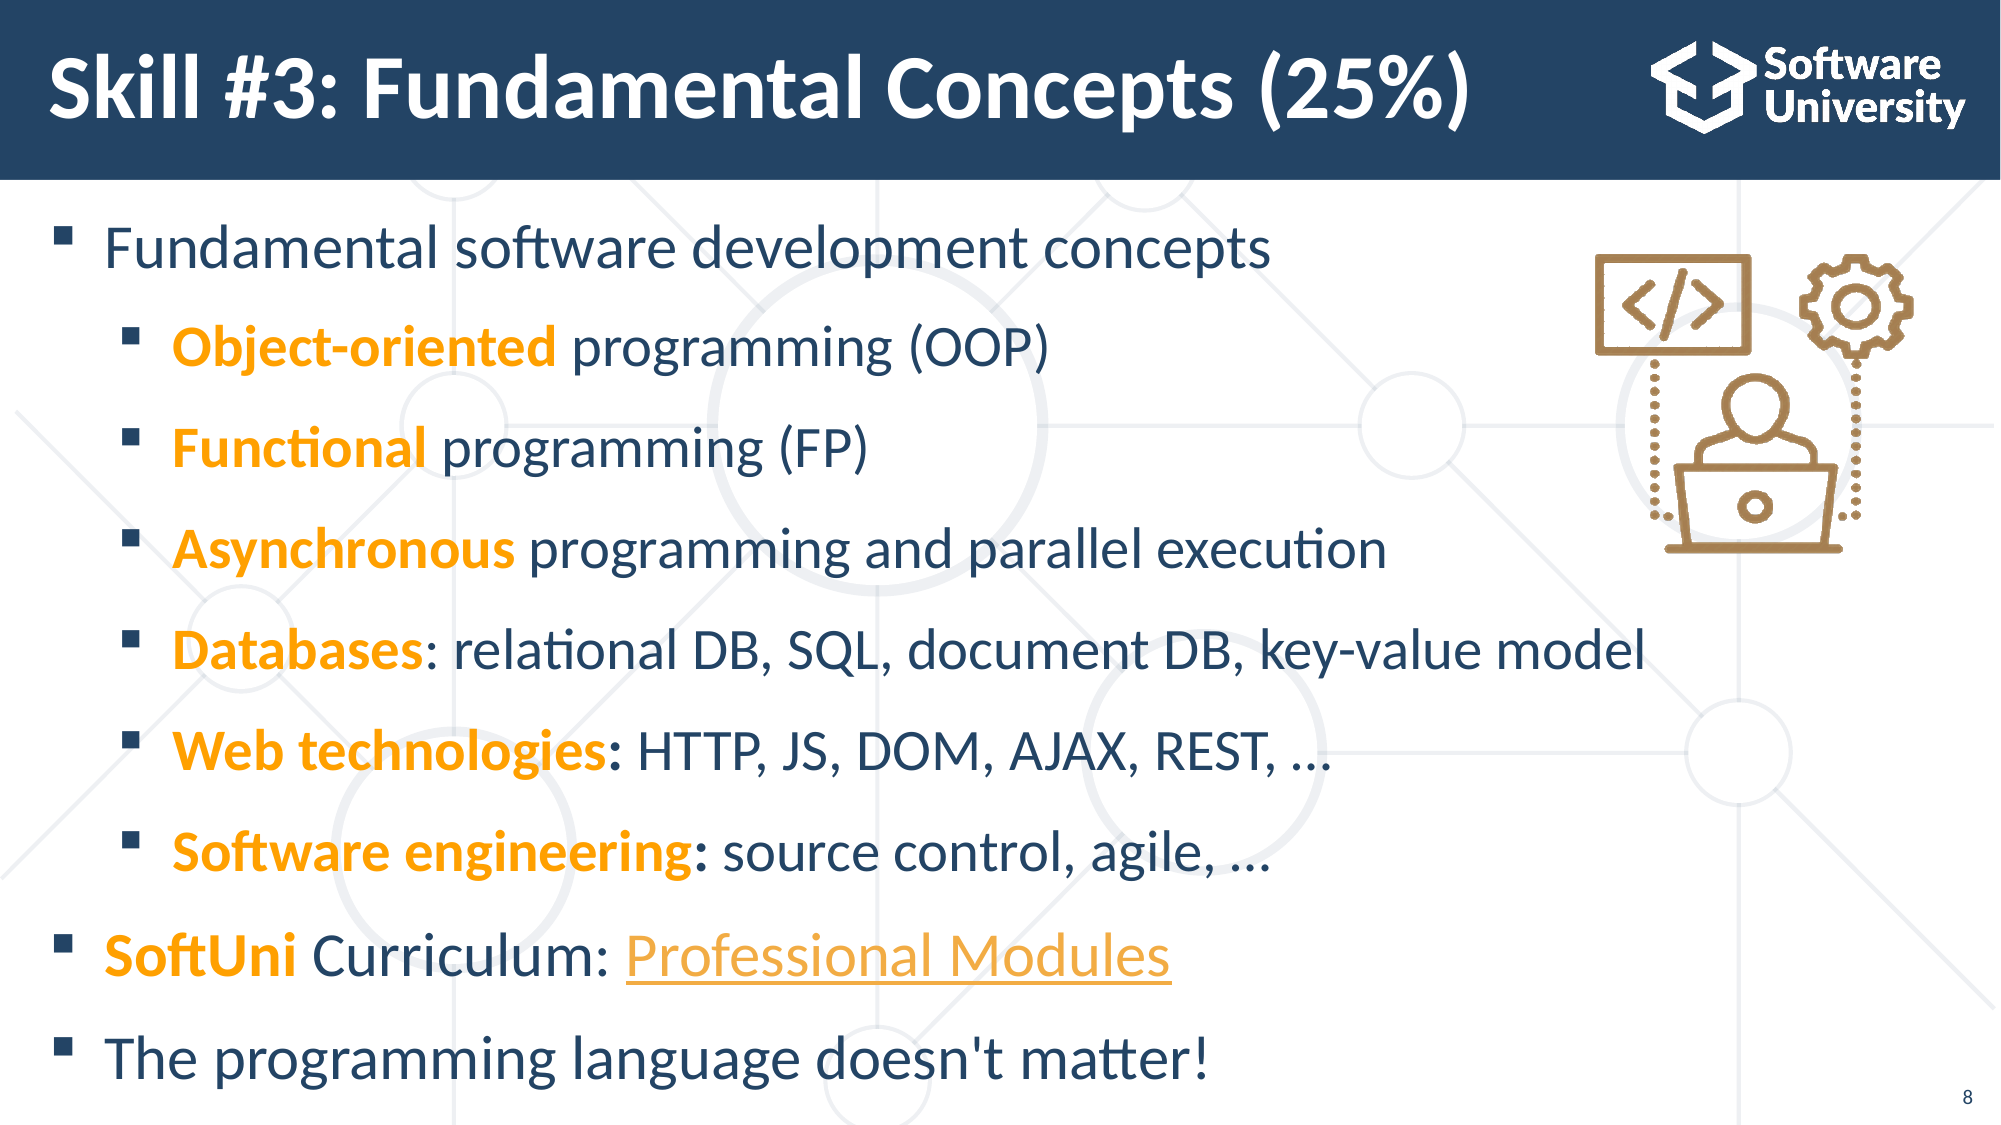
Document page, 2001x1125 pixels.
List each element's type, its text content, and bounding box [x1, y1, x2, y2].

title Skill #3: Fundamental Concepts (25%) [31, 16, 1625, 162]
picture [1651, 41, 1966, 134]
picture [1590, 252, 1918, 555]
list Fundamental software development concepts Object-oriented programming (OOP) Functional programming (FP) Asynchronous programming and parallel execution Databases: relational DB, SQL, document DB, key-value model Web technologies: HTTP, JS, DOM, AJAX, REST, … Software engineering: source control, agile, … SoftUni Curriculum: Professional Modules The programming language doesn't matter! [31, 196, 1970, 1104]
slide_number 8 [1927, 1067, 1989, 1117]
